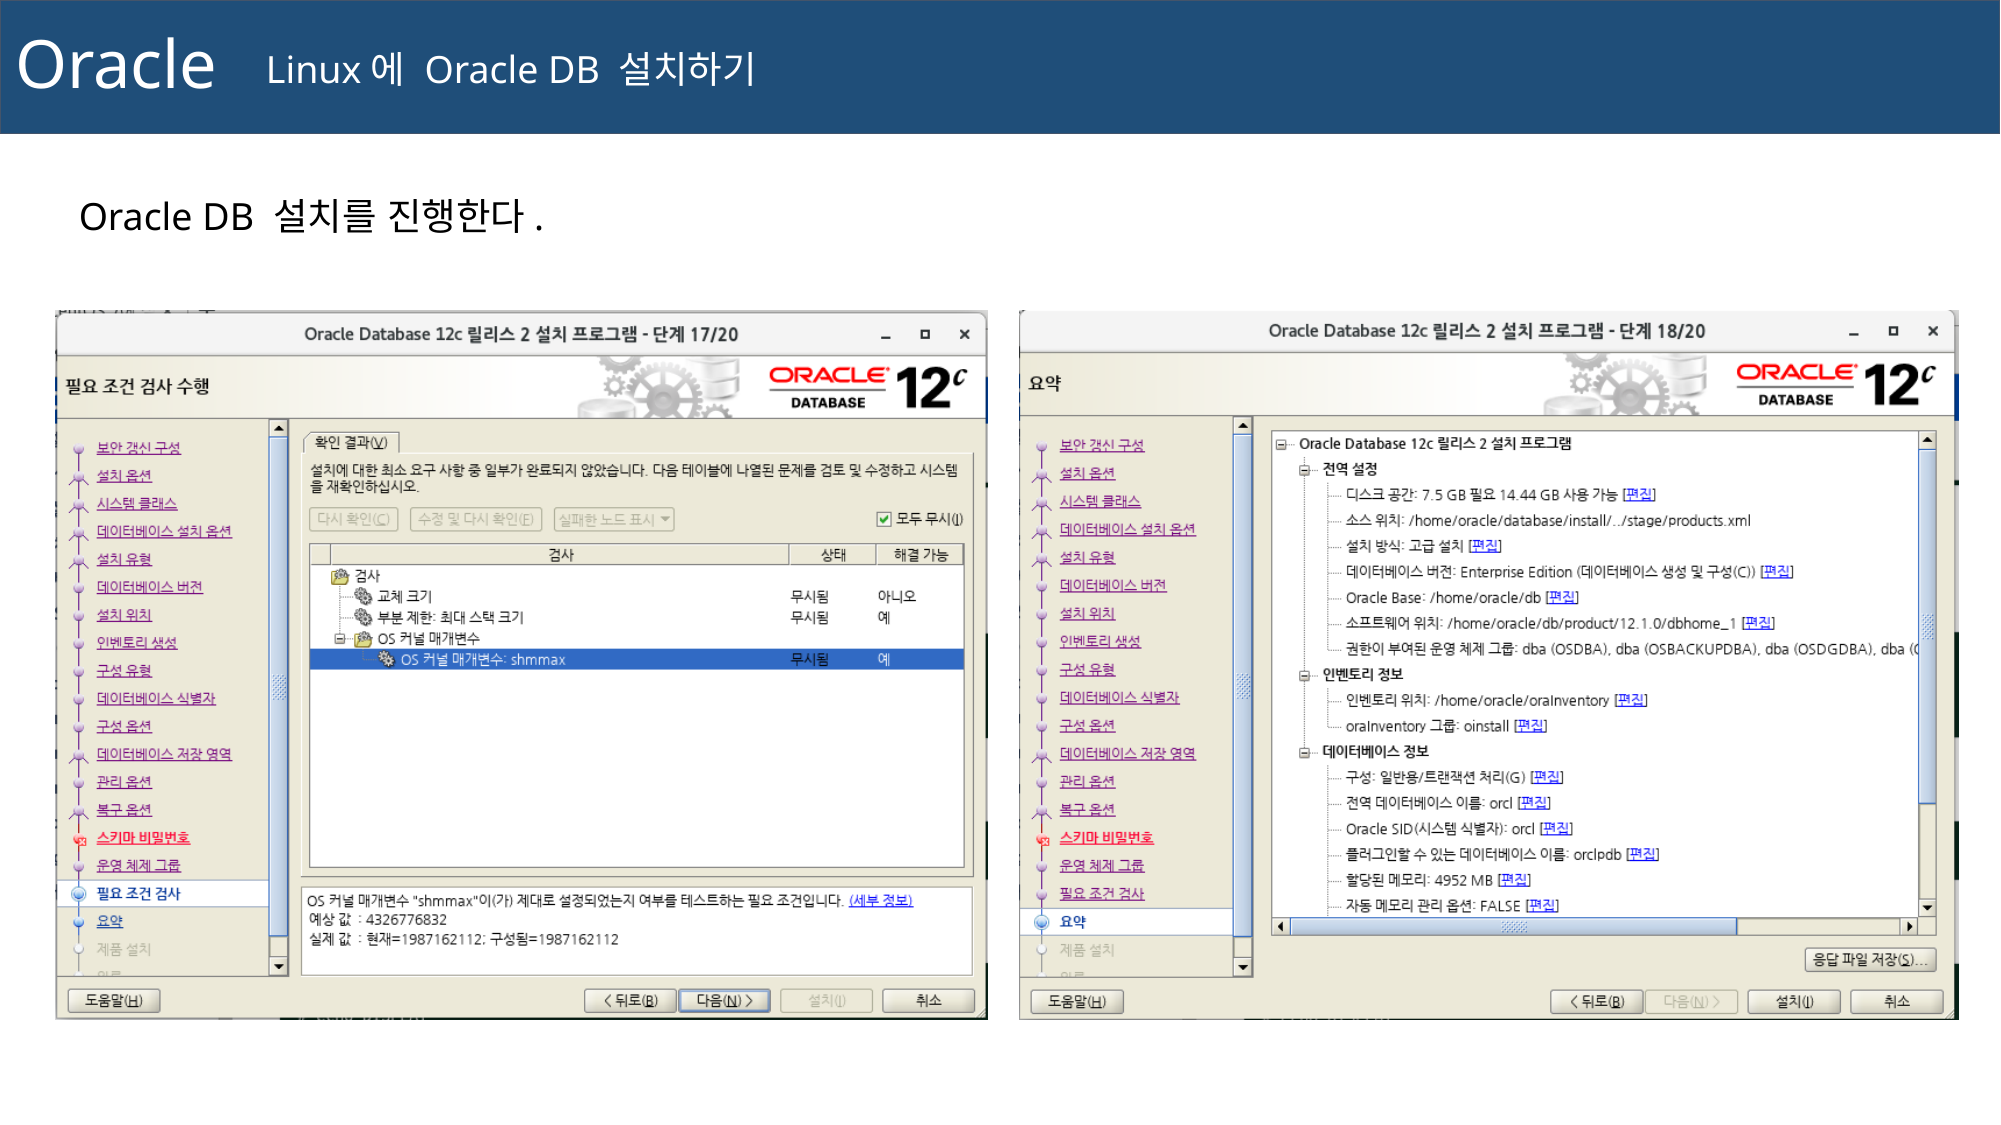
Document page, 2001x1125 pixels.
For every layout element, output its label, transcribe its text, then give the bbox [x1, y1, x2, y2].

text_box Oracle DB 설치를 진행한다. [64, 185, 1045, 245]
picture [55, 310, 988, 1020]
text_box Linux에 Oracle DB 설치하기 [251, 38, 975, 144]
title Oracle [0, 0, 2000, 134]
picture [1019, 310, 1959, 1020]
